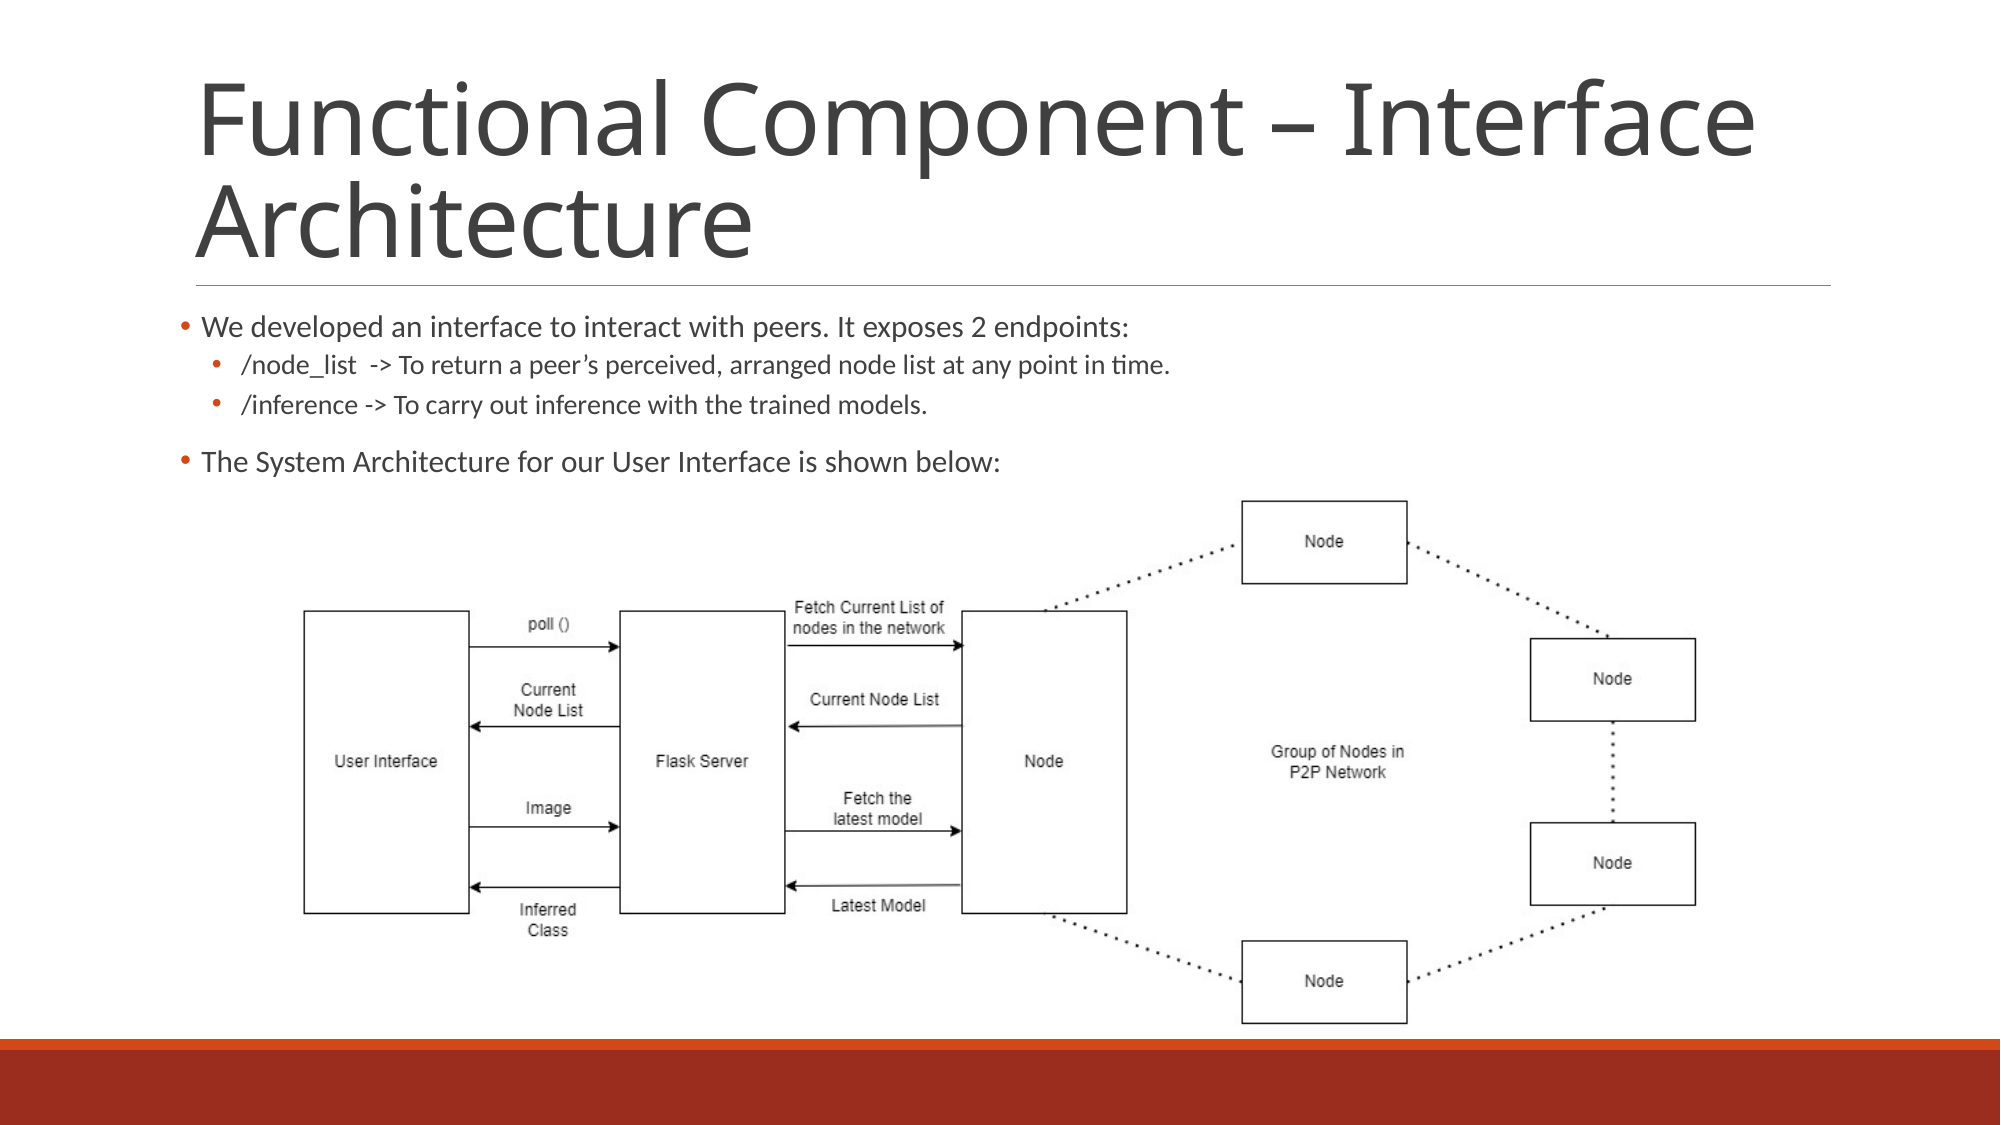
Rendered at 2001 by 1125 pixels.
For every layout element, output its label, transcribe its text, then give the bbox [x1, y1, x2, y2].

picture [290, 486, 1710, 1039]
list We developed an interface to interact with peers. It exposes 2 endpoints: /node_list -> To return a peer’s perceived, arranged node list at any point in time. /inference -> To carry out inference with the trained models. The System Architecture for our User Interface is shown below: [180, 302, 1830, 488]
title Functional Component – Interface Architecture [180, 47, 1830, 285]
